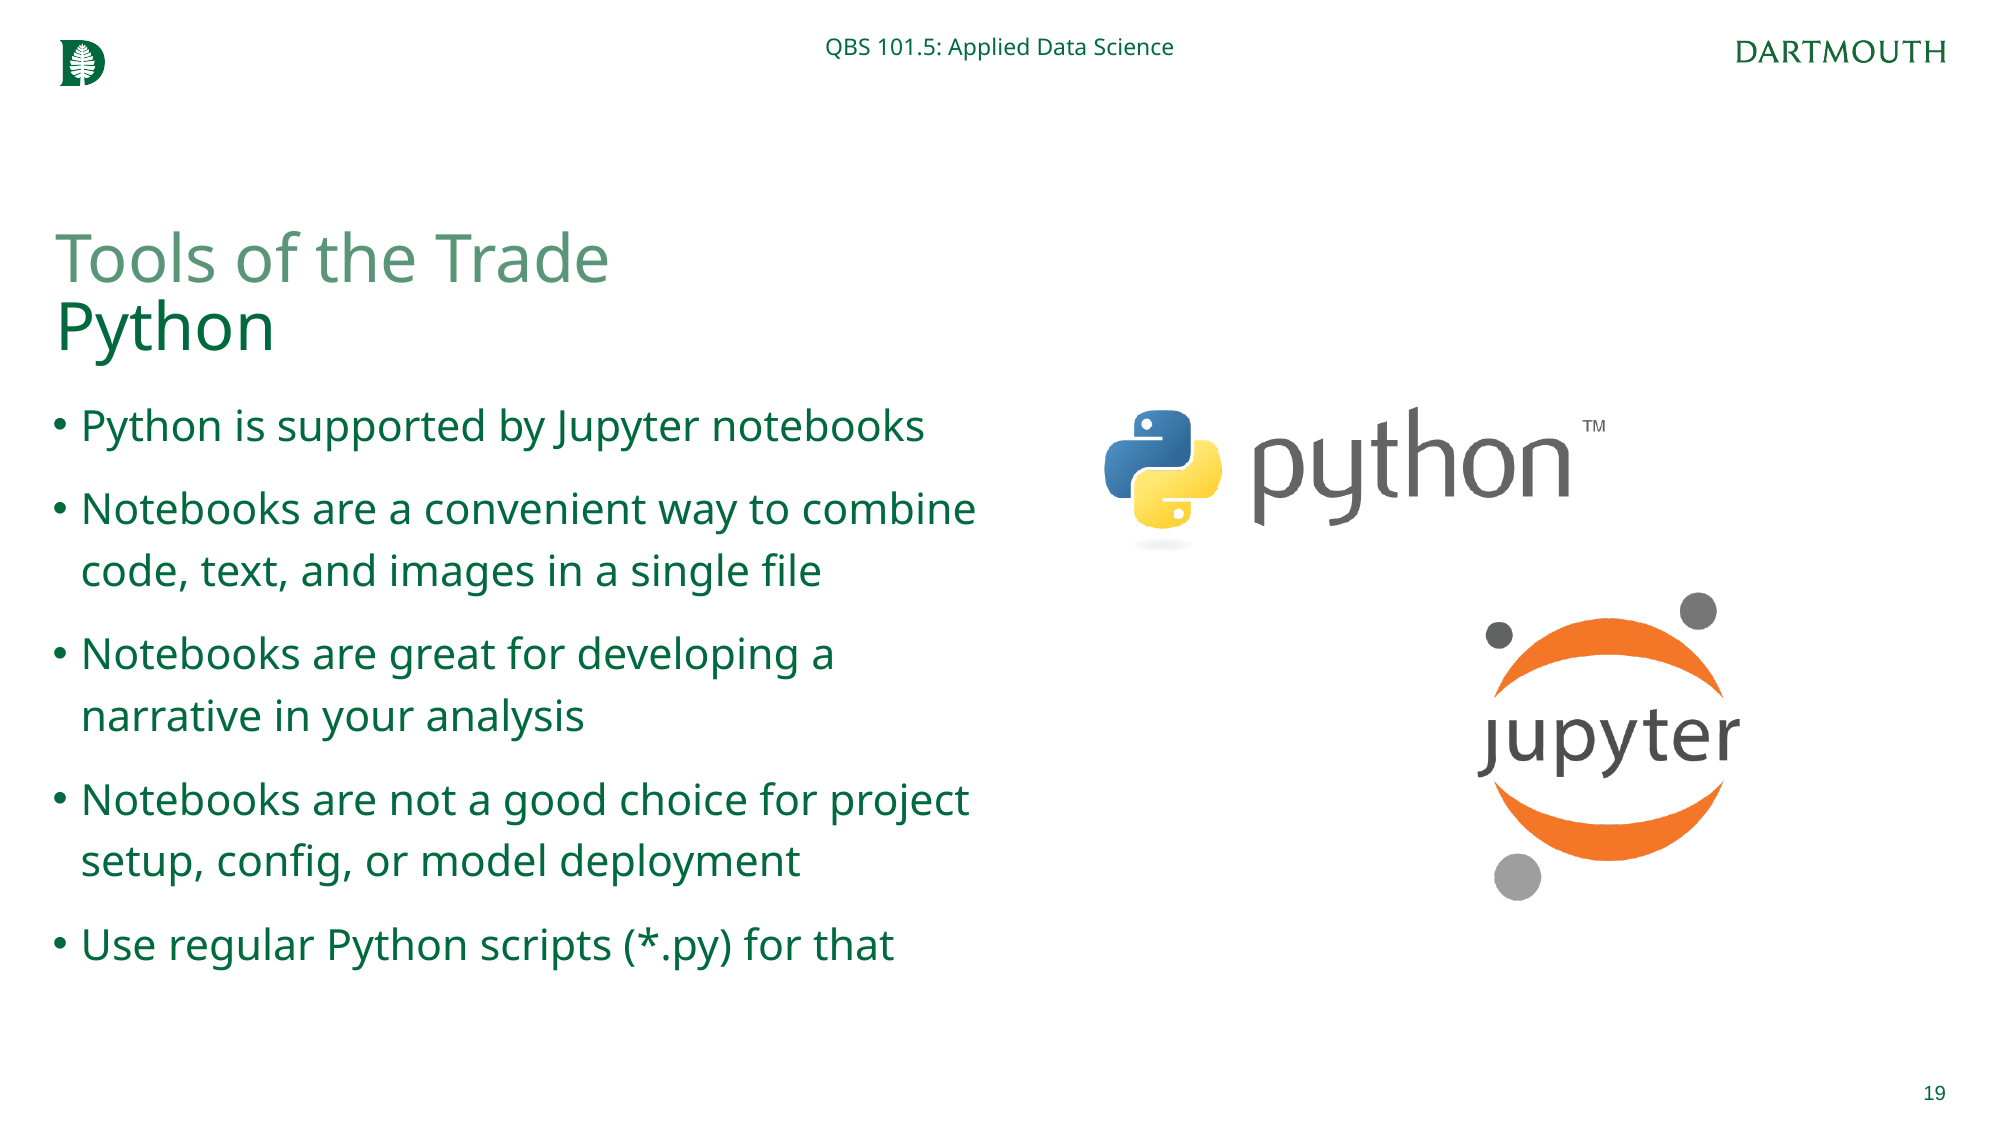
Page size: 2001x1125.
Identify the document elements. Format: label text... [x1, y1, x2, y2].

picture [1735, 39, 1947, 64]
list Python is supported by Jupyter notebooks Notebooks are a convenient way to combine code, text, and images in a single file Notebooks are great for developing a narrative in your analysis Notebooks are not a good choice for project setup, config, or model deployment Use regular Python scripts (*.py) for that [52, 388, 978, 1066]
title Tools of the Trade Python [55, 228, 1950, 380]
slide_number 19 [1860, 1074, 1947, 1111]
footer QBS 101.5: Applied Data Science [390, 30, 1610, 66]
picture [60, 40, 105, 86]
picture [1098, 402, 1610, 555]
picture [1473, 588, 1744, 902]
